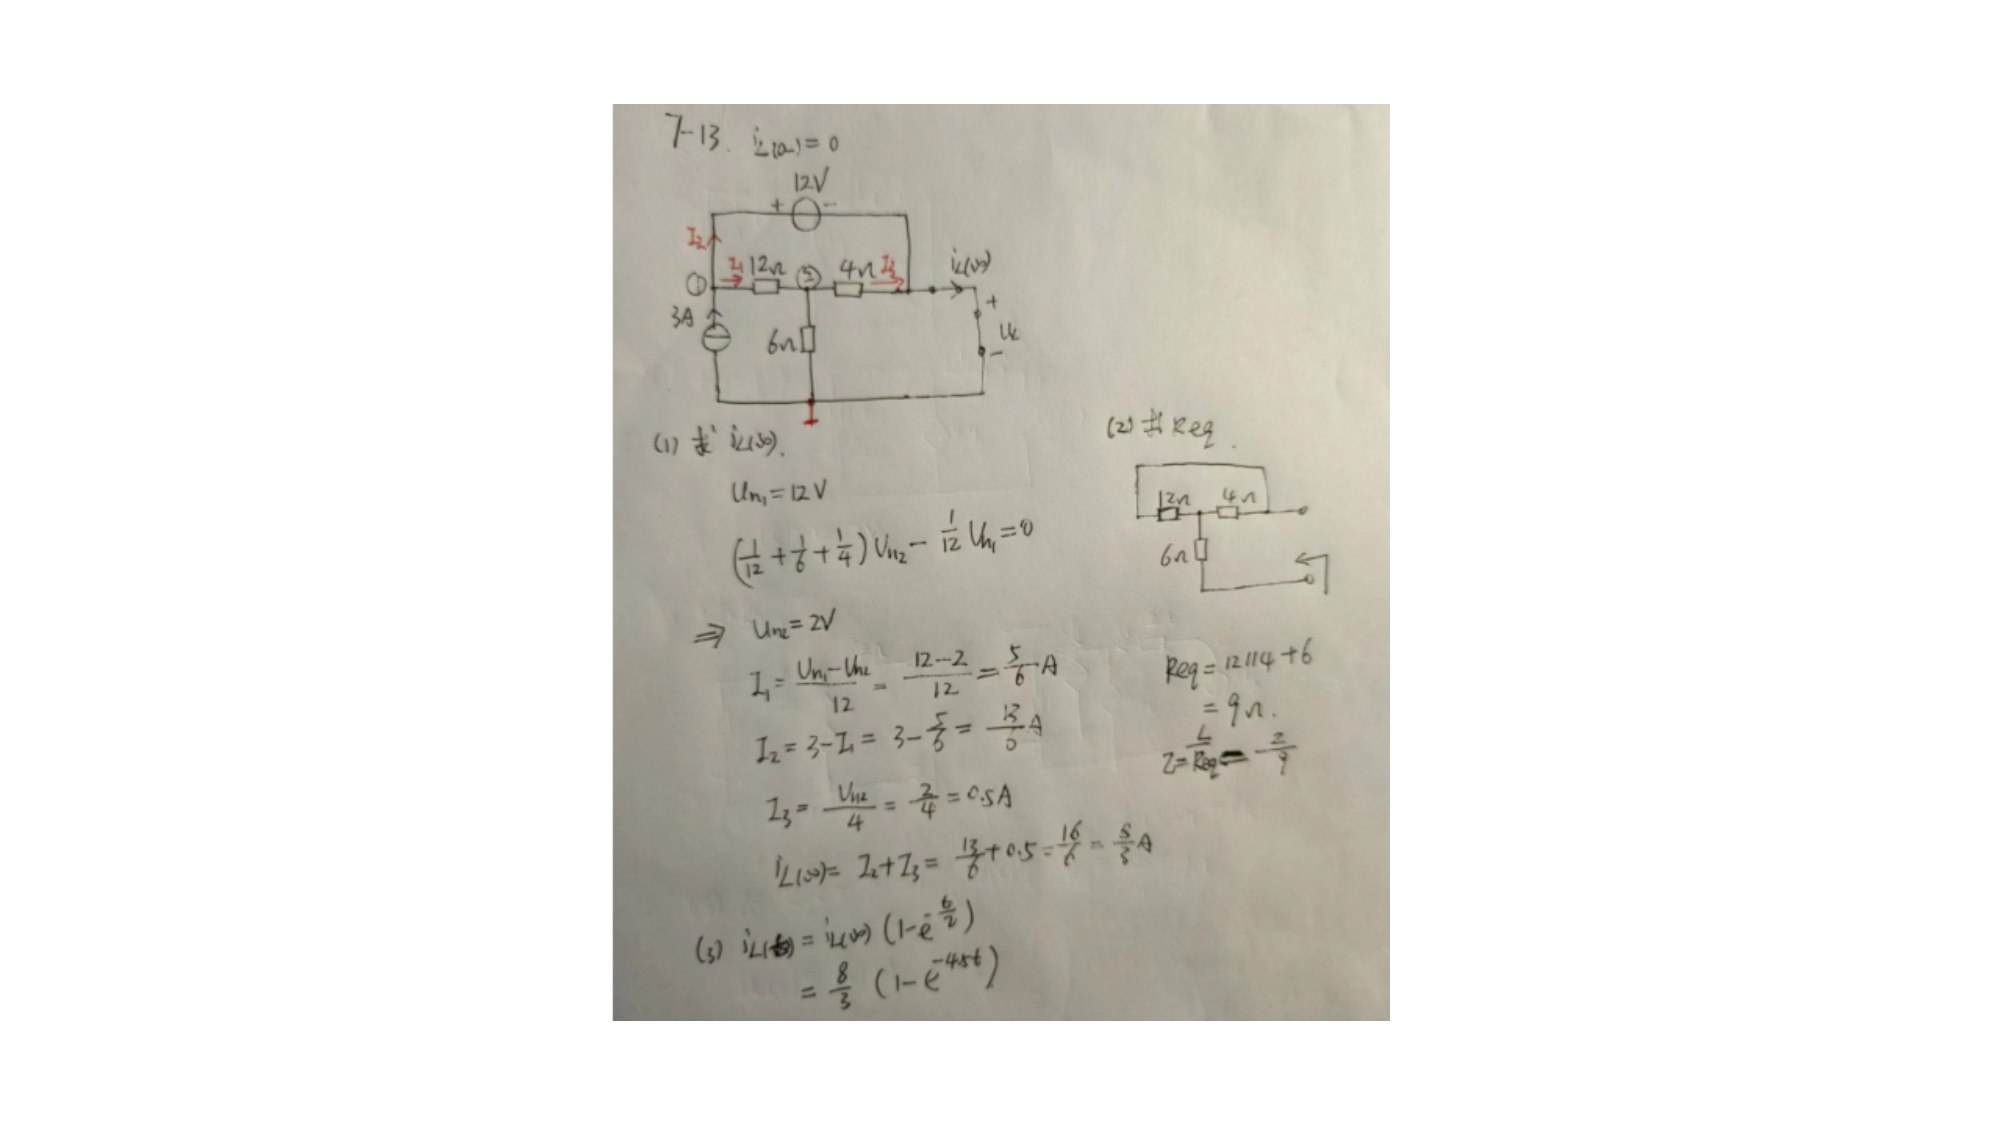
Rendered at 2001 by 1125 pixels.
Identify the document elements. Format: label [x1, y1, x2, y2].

picture [610, 104, 1390, 1021]
